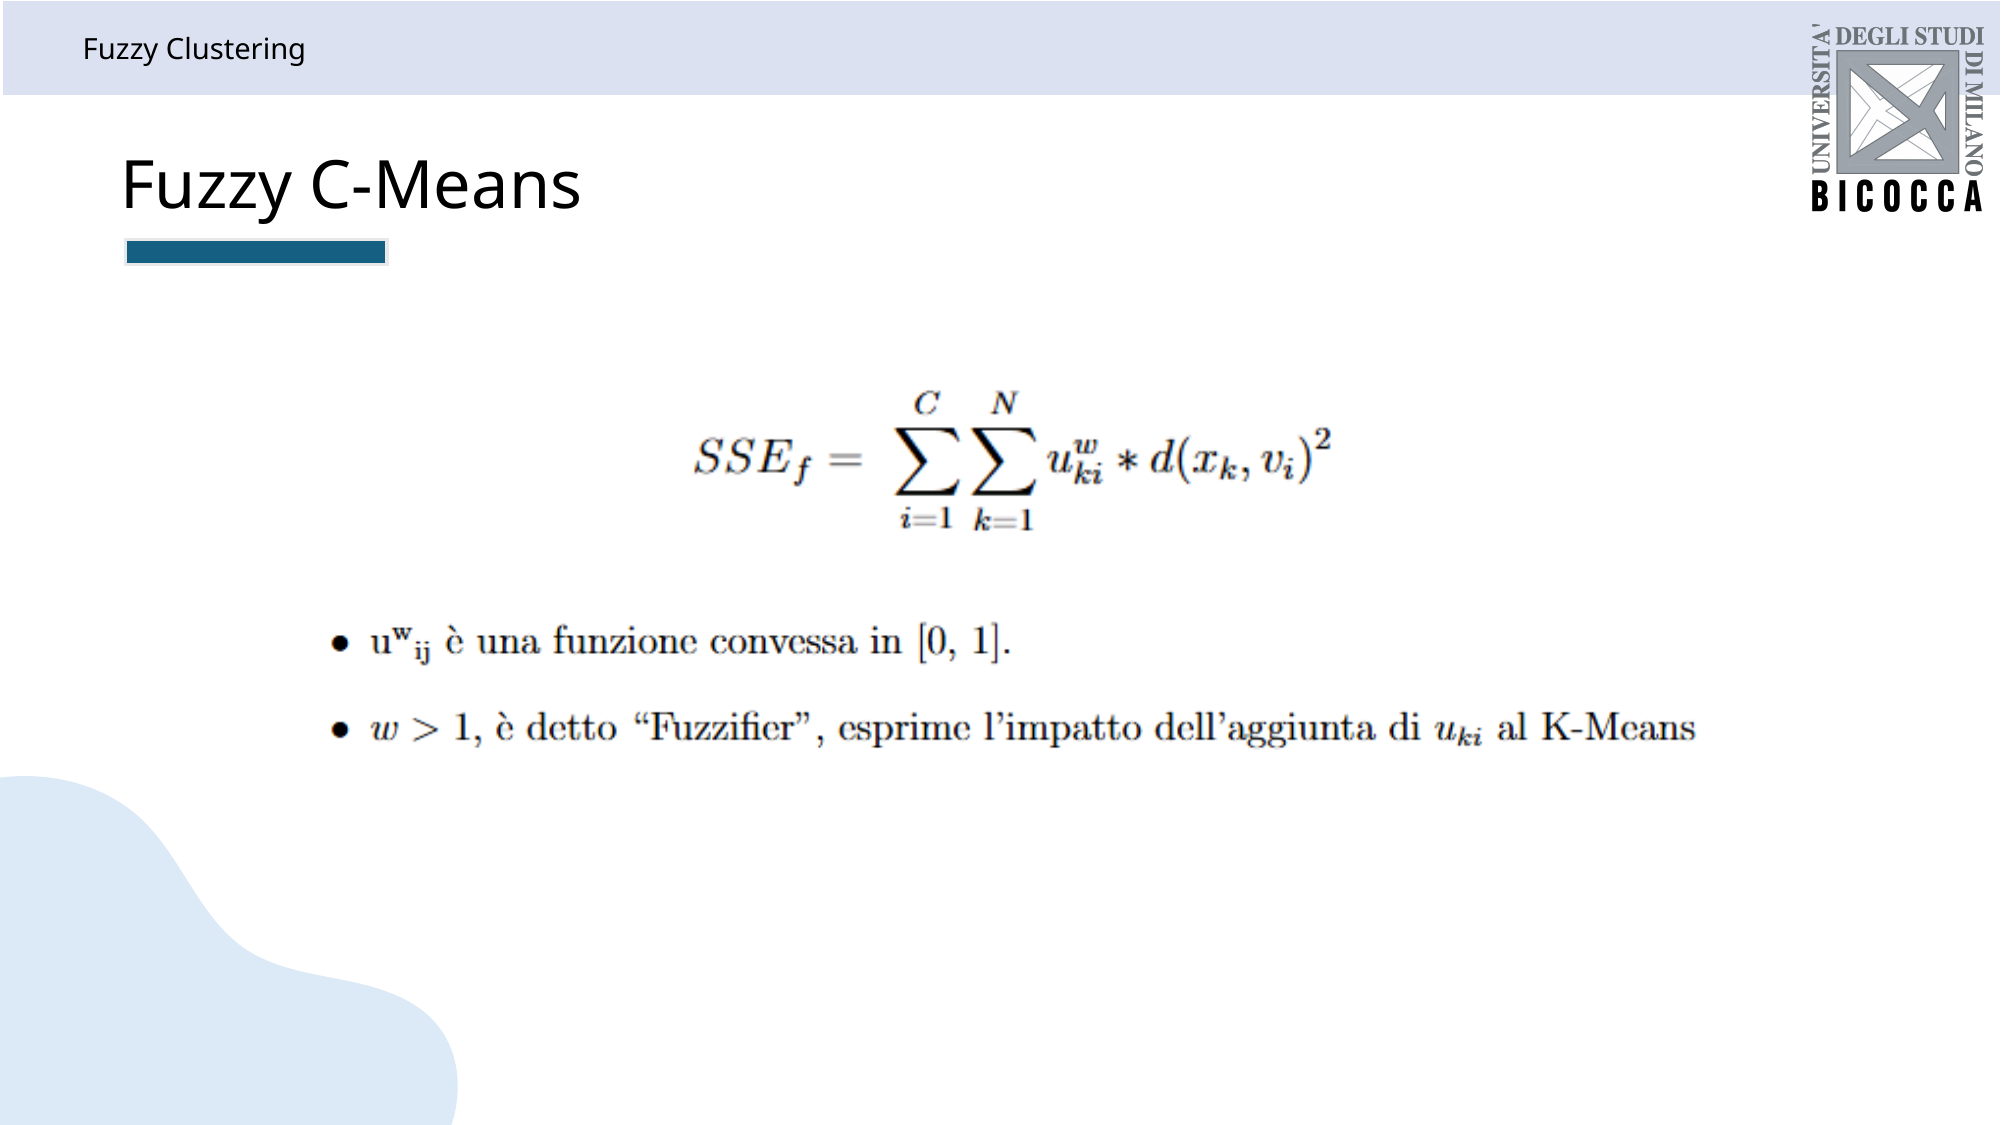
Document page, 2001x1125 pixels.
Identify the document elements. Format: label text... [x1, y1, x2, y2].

text_box [0, 776, 458, 1125]
text_box Fuzzy Clustering [0, 0, 2000, 98]
picture [1795, 15, 2000, 222]
picture [294, 587, 1706, 755]
picture [656, 367, 1347, 538]
text_box Fuzzy C-Means [105, 126, 606, 248]
text_box [124, 248, 389, 266]
